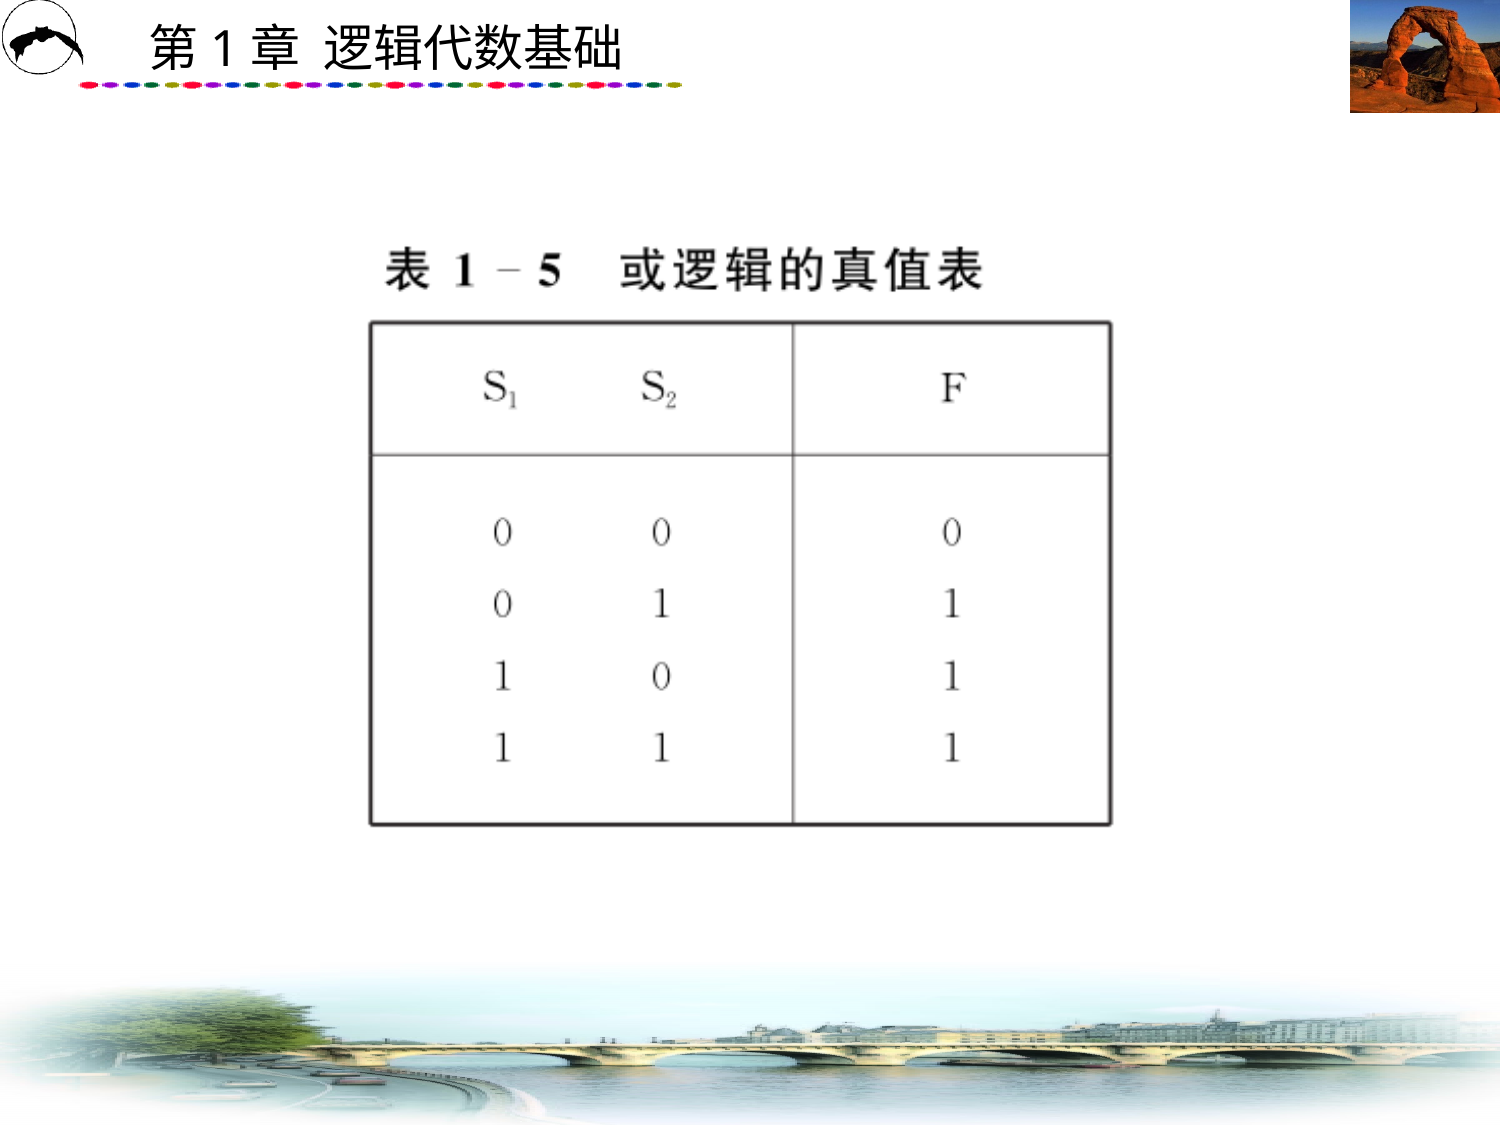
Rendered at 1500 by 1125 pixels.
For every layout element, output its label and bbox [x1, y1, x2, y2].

picture [324, 231, 1189, 866]
picture [0, 0, 100, 75]
picture [74, 78, 691, 91]
picture [1350, 0, 1500, 113]
picture [0, 962, 1500, 1125]
